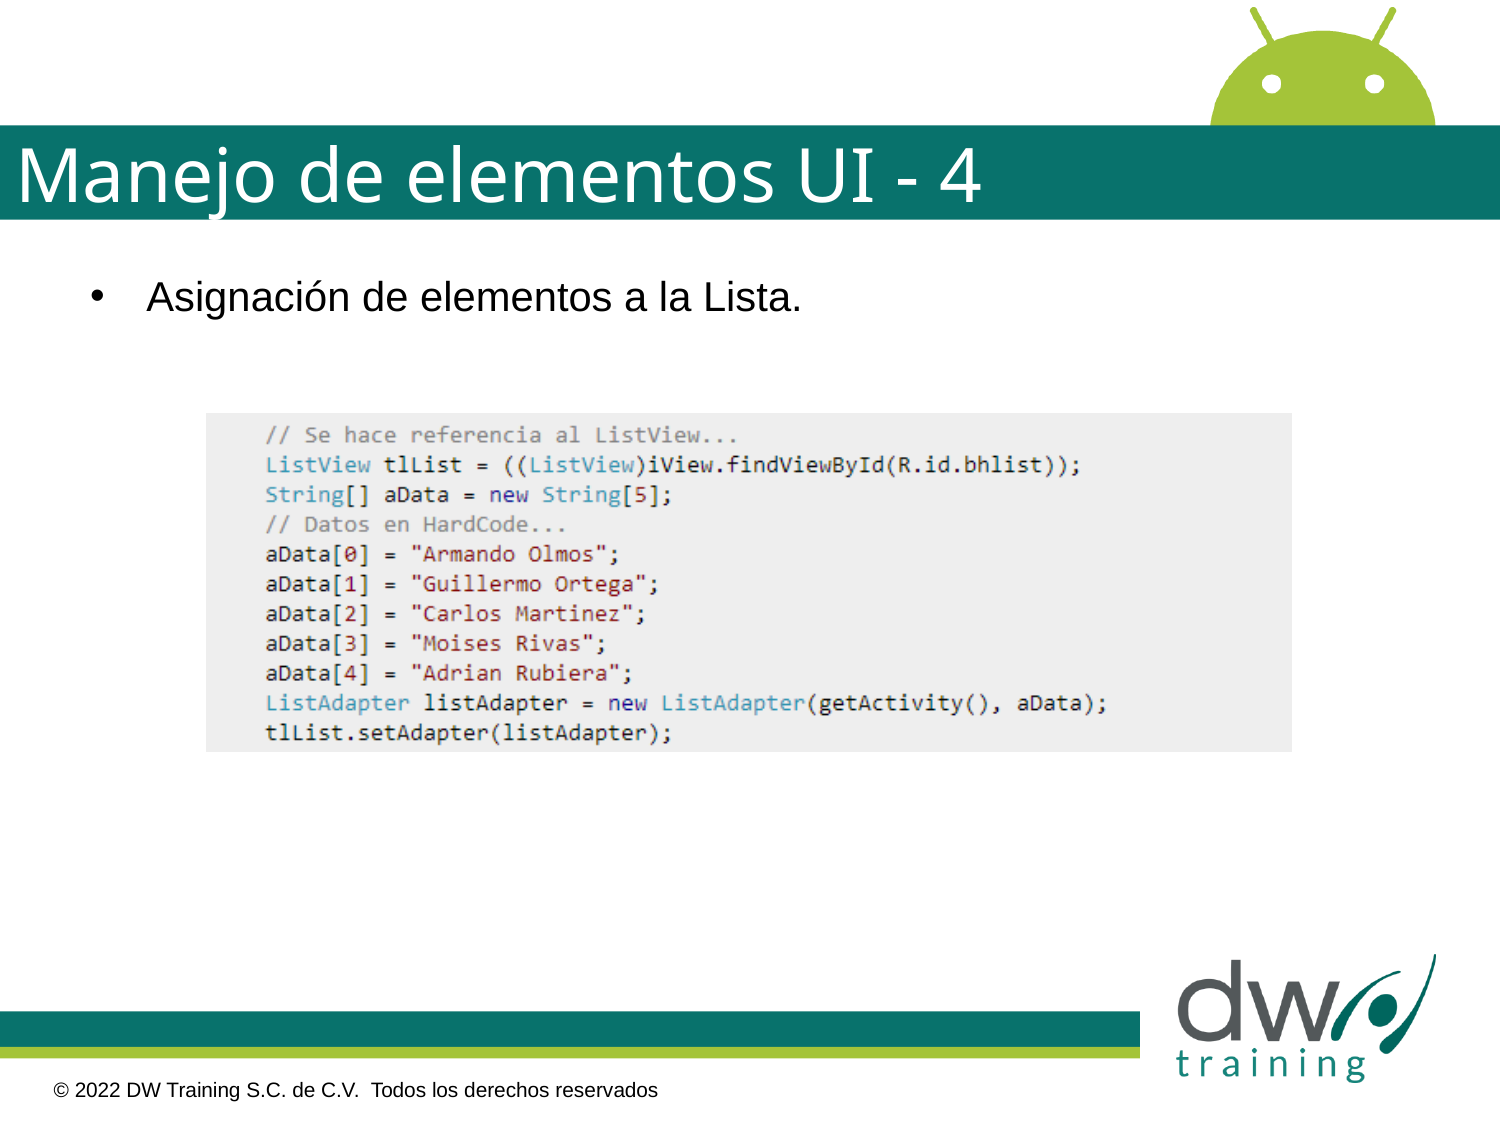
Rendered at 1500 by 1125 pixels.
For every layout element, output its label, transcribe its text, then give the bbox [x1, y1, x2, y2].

picture [1210, 7, 1436, 125]
picture [206, 413, 1292, 752]
list Asignación de elementos a la Lista. [75, 262, 1425, 1005]
picture [1175, 954, 1436, 1083]
title Manejo de elementos UI - 4 [0, 125, 1199, 220]
